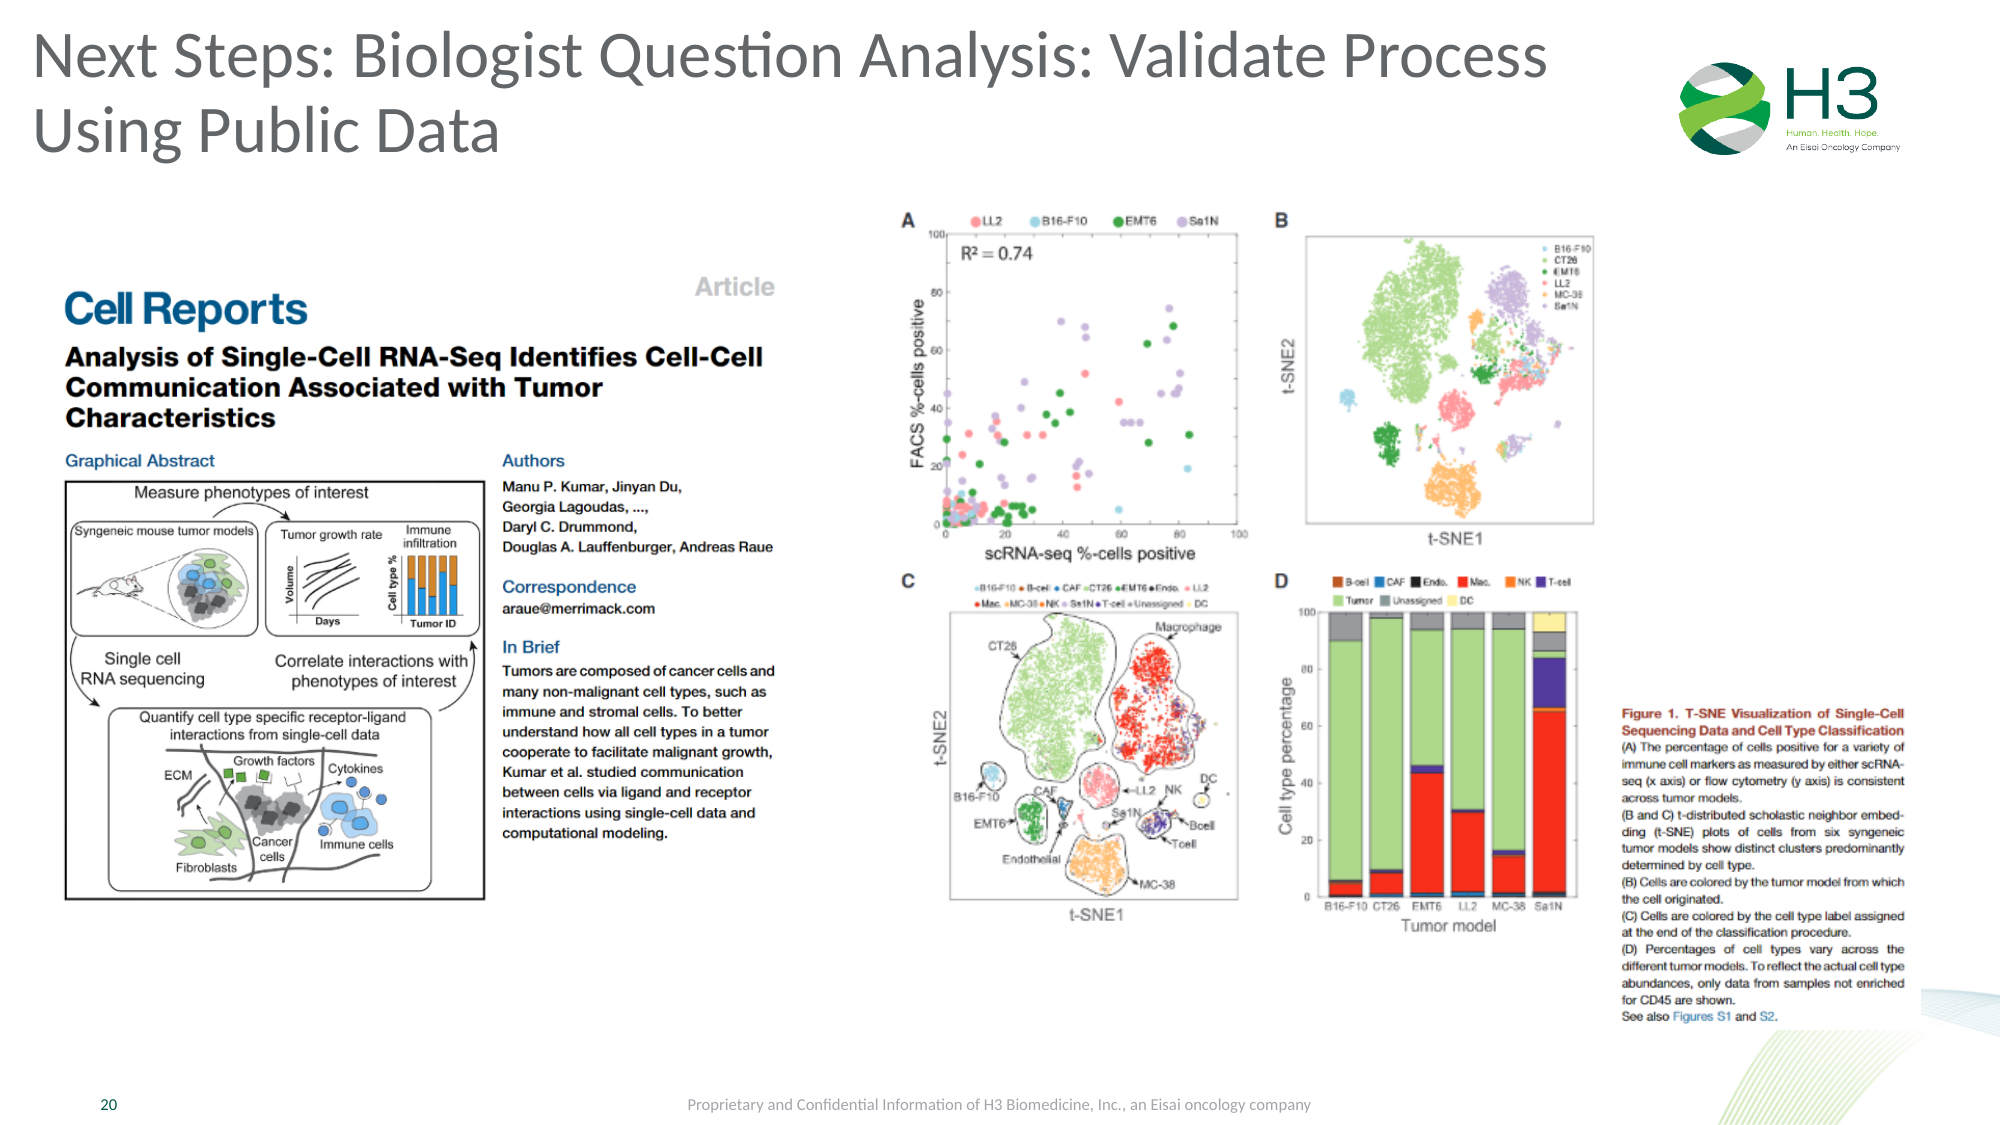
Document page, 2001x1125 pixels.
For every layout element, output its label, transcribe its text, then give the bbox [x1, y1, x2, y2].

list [41, 270, 801, 912]
footer Proprietary and Confidential Information of H3 Biomedicine, Inc., an Eisai oncology company [635, 1083, 1365, 1125]
title Next Steps: Biologist Question Analysis: Validate Process Using Public Data [32, 0, 1681, 174]
slide_number 20 [100, 1083, 202, 1125]
picture [1681, 62, 1900, 155]
picture [1611, 700, 2000, 1125]
picture [890, 189, 1607, 947]
